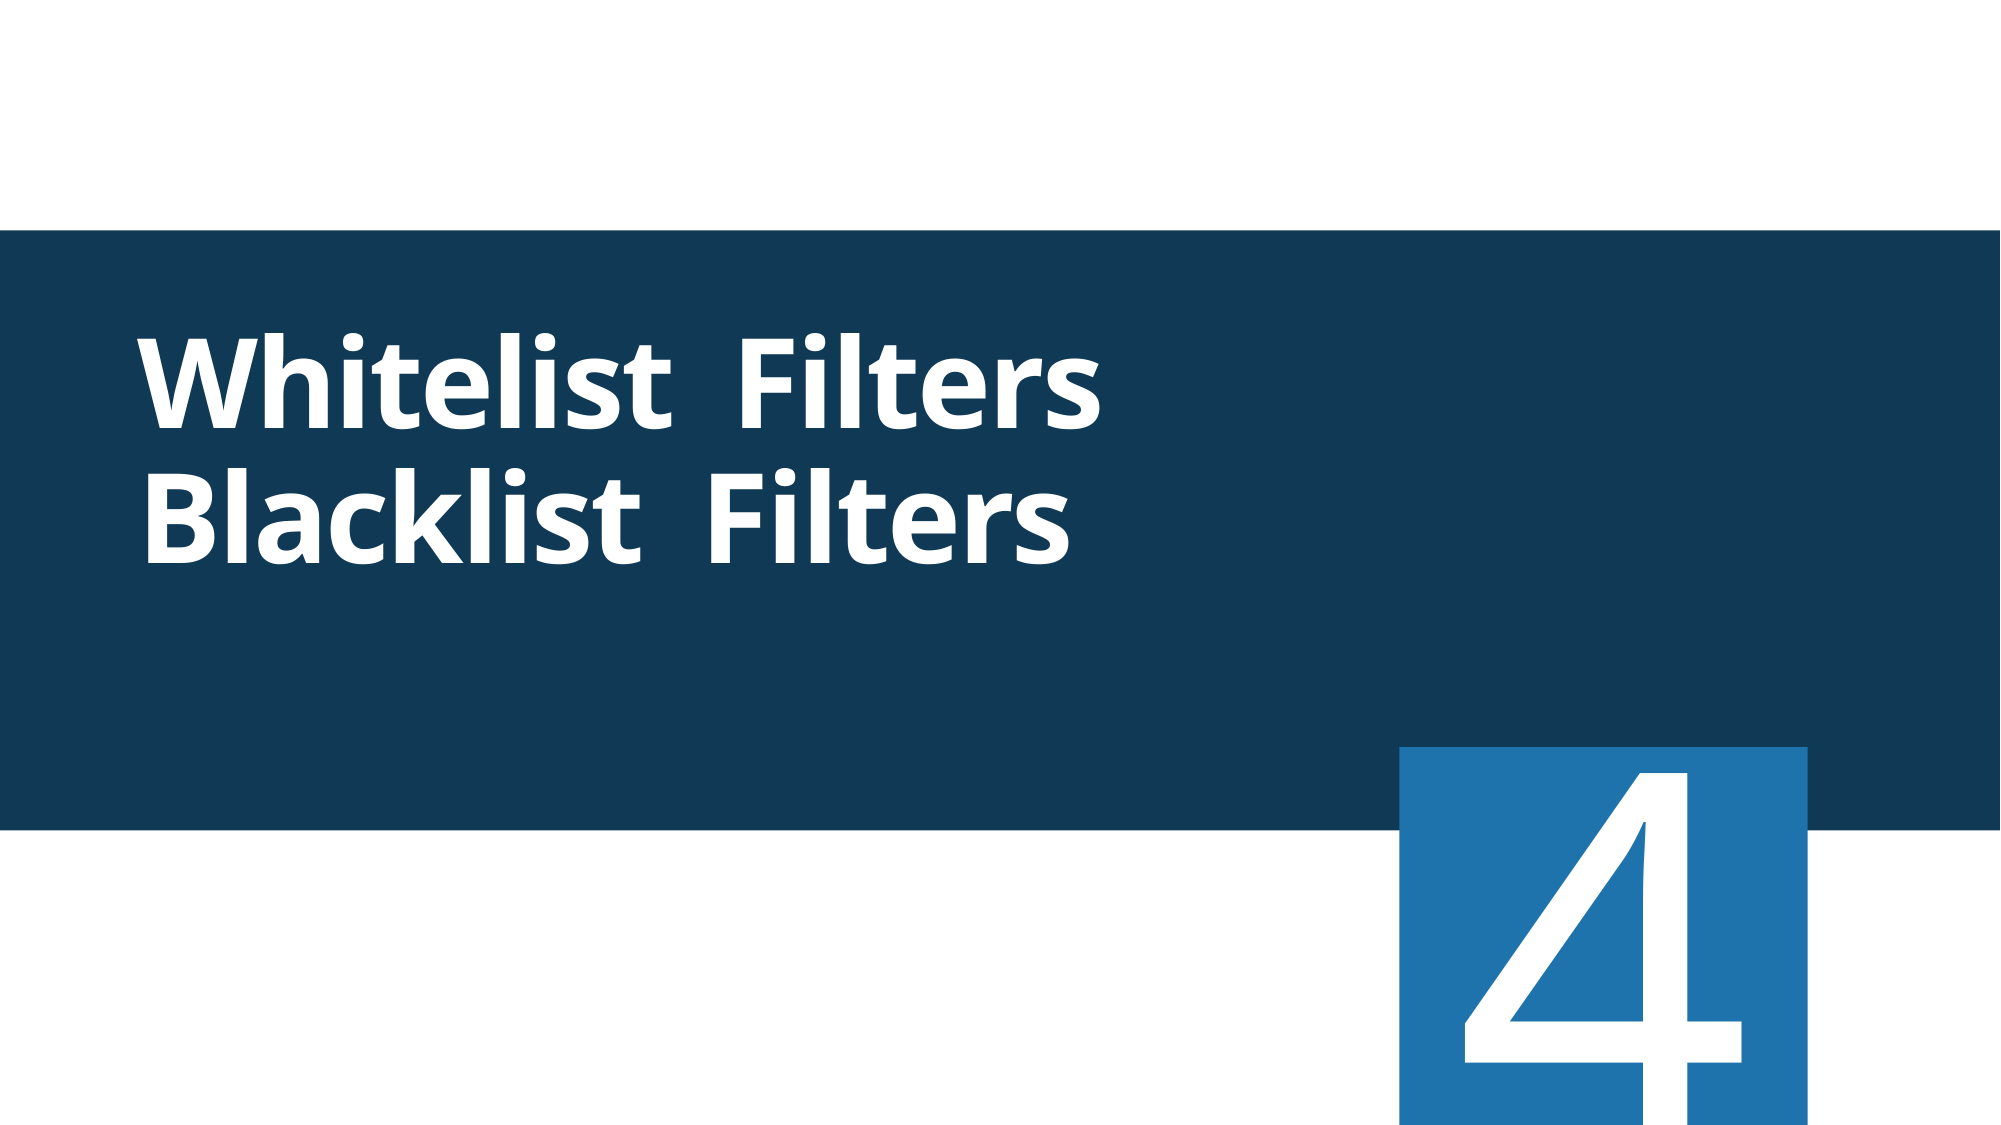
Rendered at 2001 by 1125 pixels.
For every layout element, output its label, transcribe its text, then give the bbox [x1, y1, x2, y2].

title Whitelist Filters Blacklist Filters [137, 312, 1431, 591]
list 4 [1399, 747, 1808, 1125]
